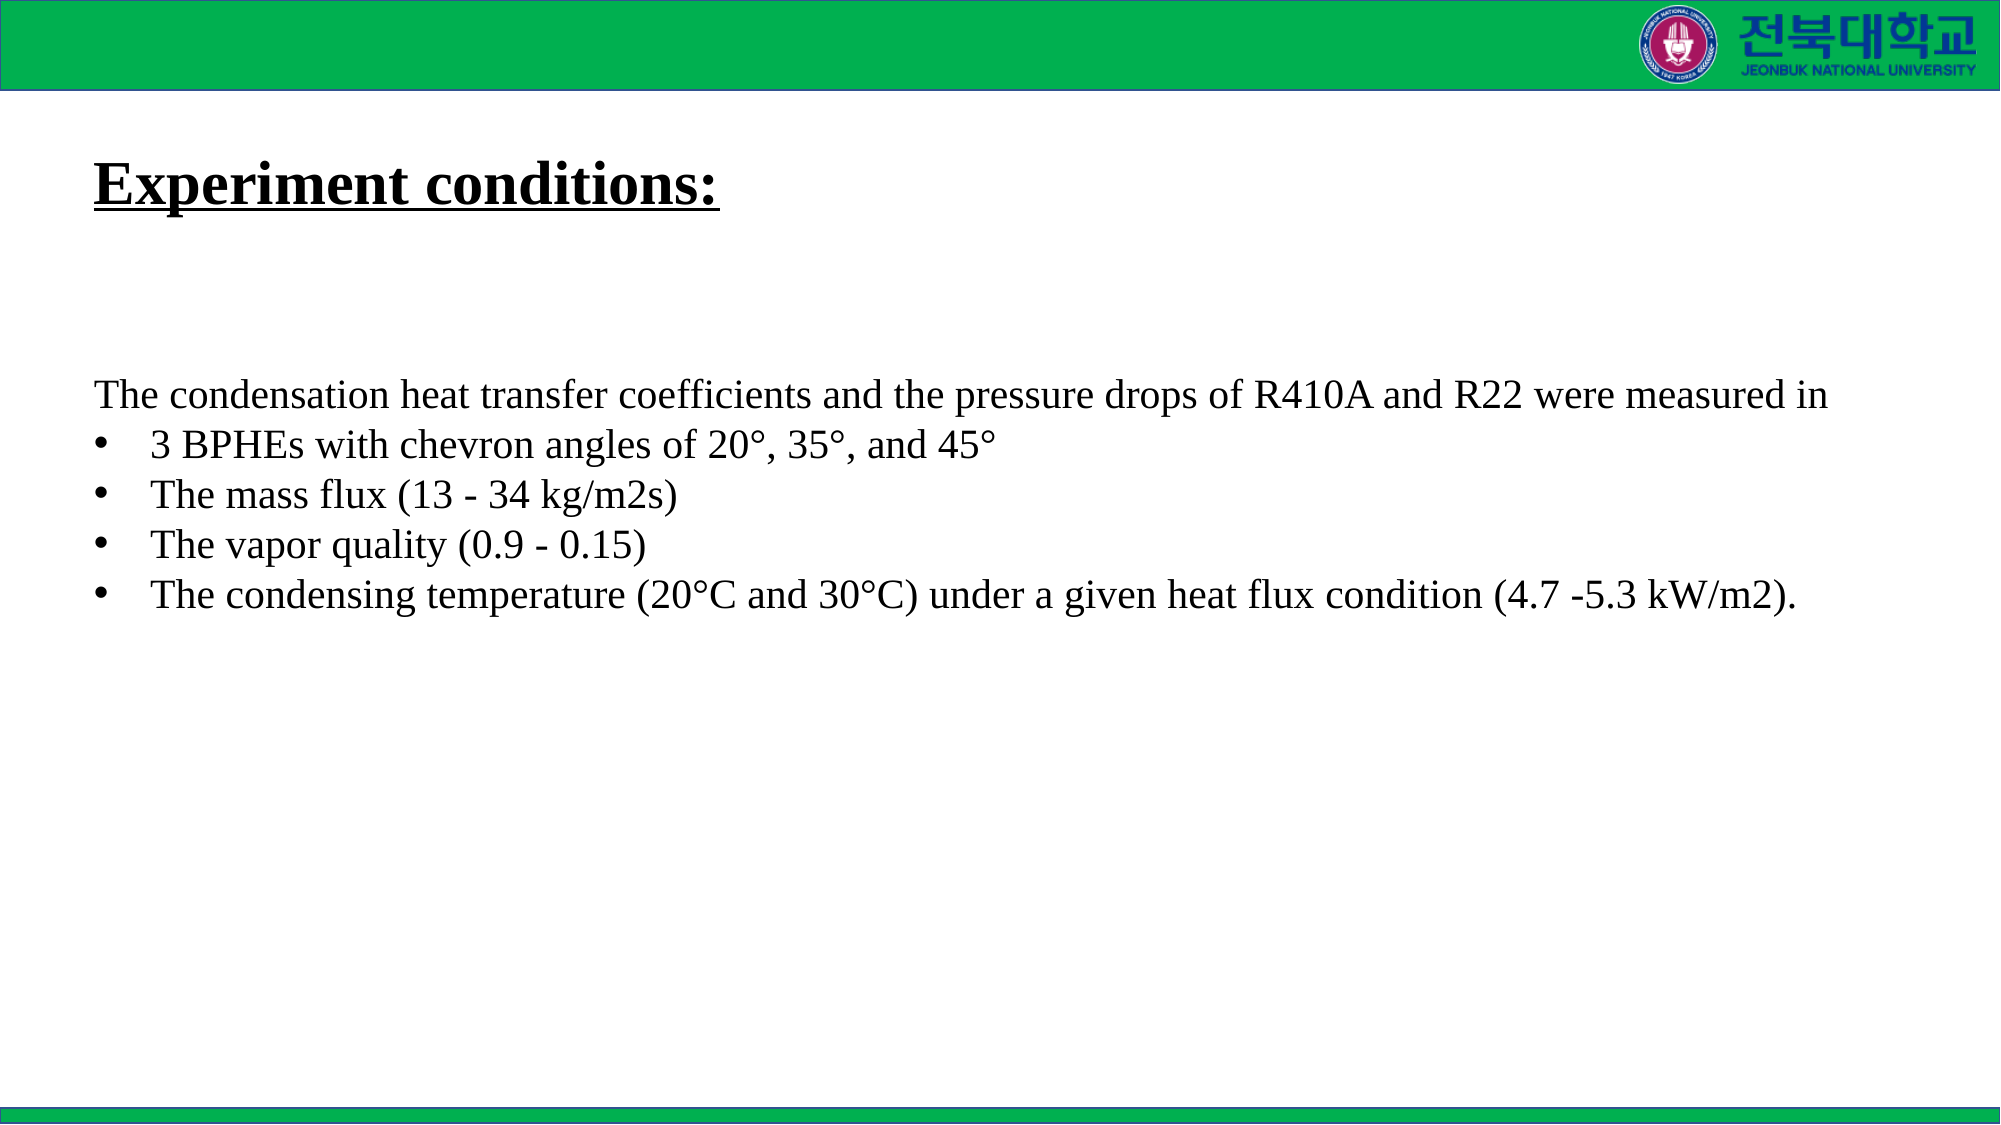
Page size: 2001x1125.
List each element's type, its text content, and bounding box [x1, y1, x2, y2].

text_box Experiment conditions: The condensation heat transfer coefficients and the pressure drops of R410A and R22 were measured in 3 BPHEs with chevron angles of 20°, 35°, and 45° The mass flux (13 - 34 kg/m2s) The vapor quality (0.9 - 0.15) The condensing temperature (20°C and 30°C) under a given heat flux condition (4.7 -5.3 kW/m2). [79, 134, 1908, 675]
text_box [0, 0, 2000, 91]
picture [1637, 4, 1981, 86]
text_box [0, 1107, 2000, 1124]
